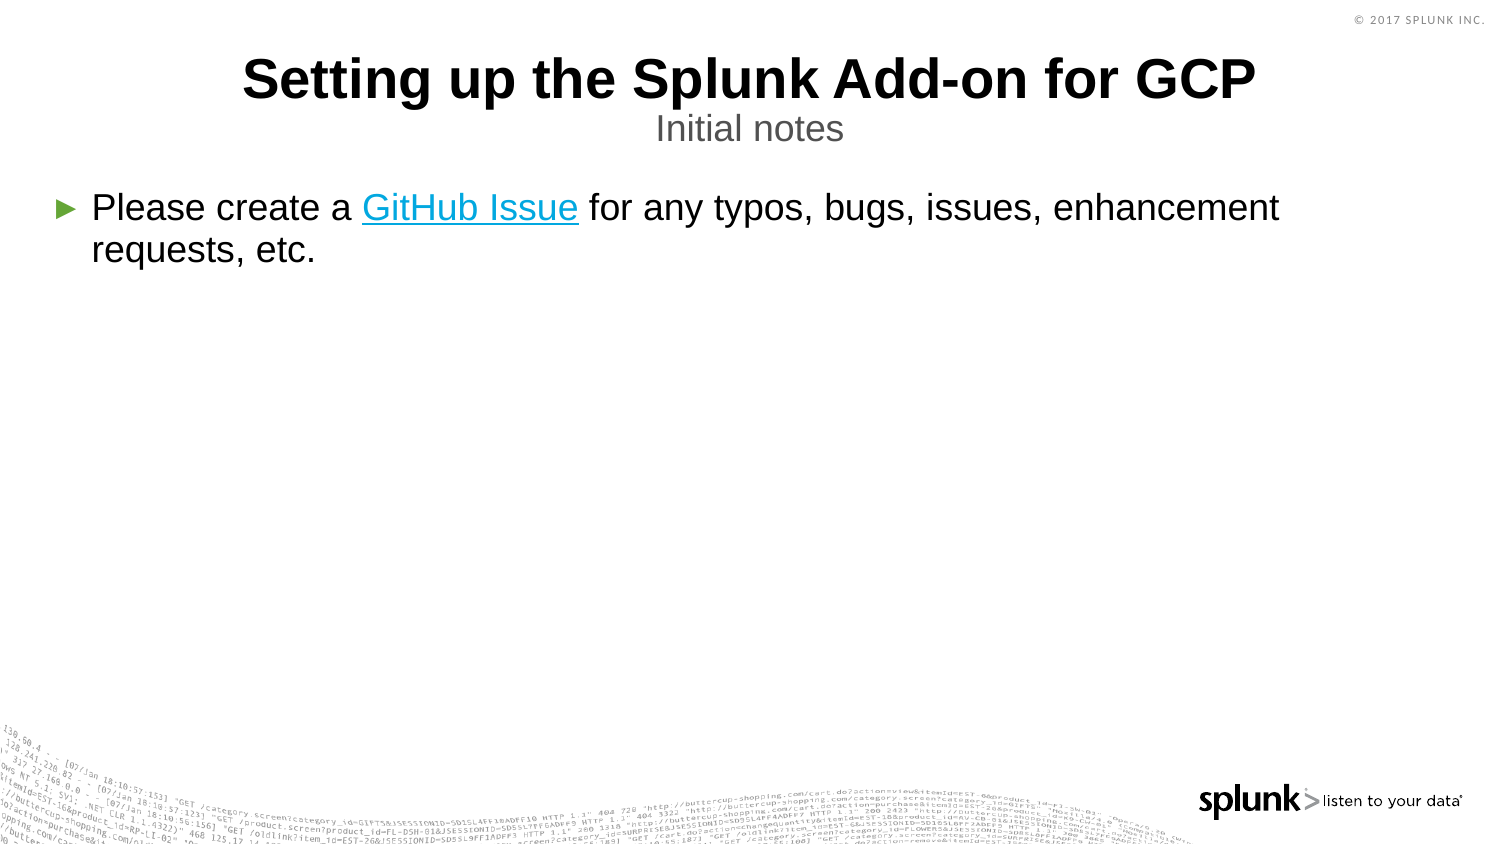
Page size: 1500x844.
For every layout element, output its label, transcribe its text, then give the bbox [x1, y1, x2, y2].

subtitle Initial notes [56, 108, 1444, 142]
title Setting up the Splunk Add-on for GCP [56, 38, 1444, 93]
list Please create a GitHub Issue for any typos, bugs, issues, enhancement requests, etc. [56, 157, 1444, 727]
picture [0, 0, 1500, 844]
